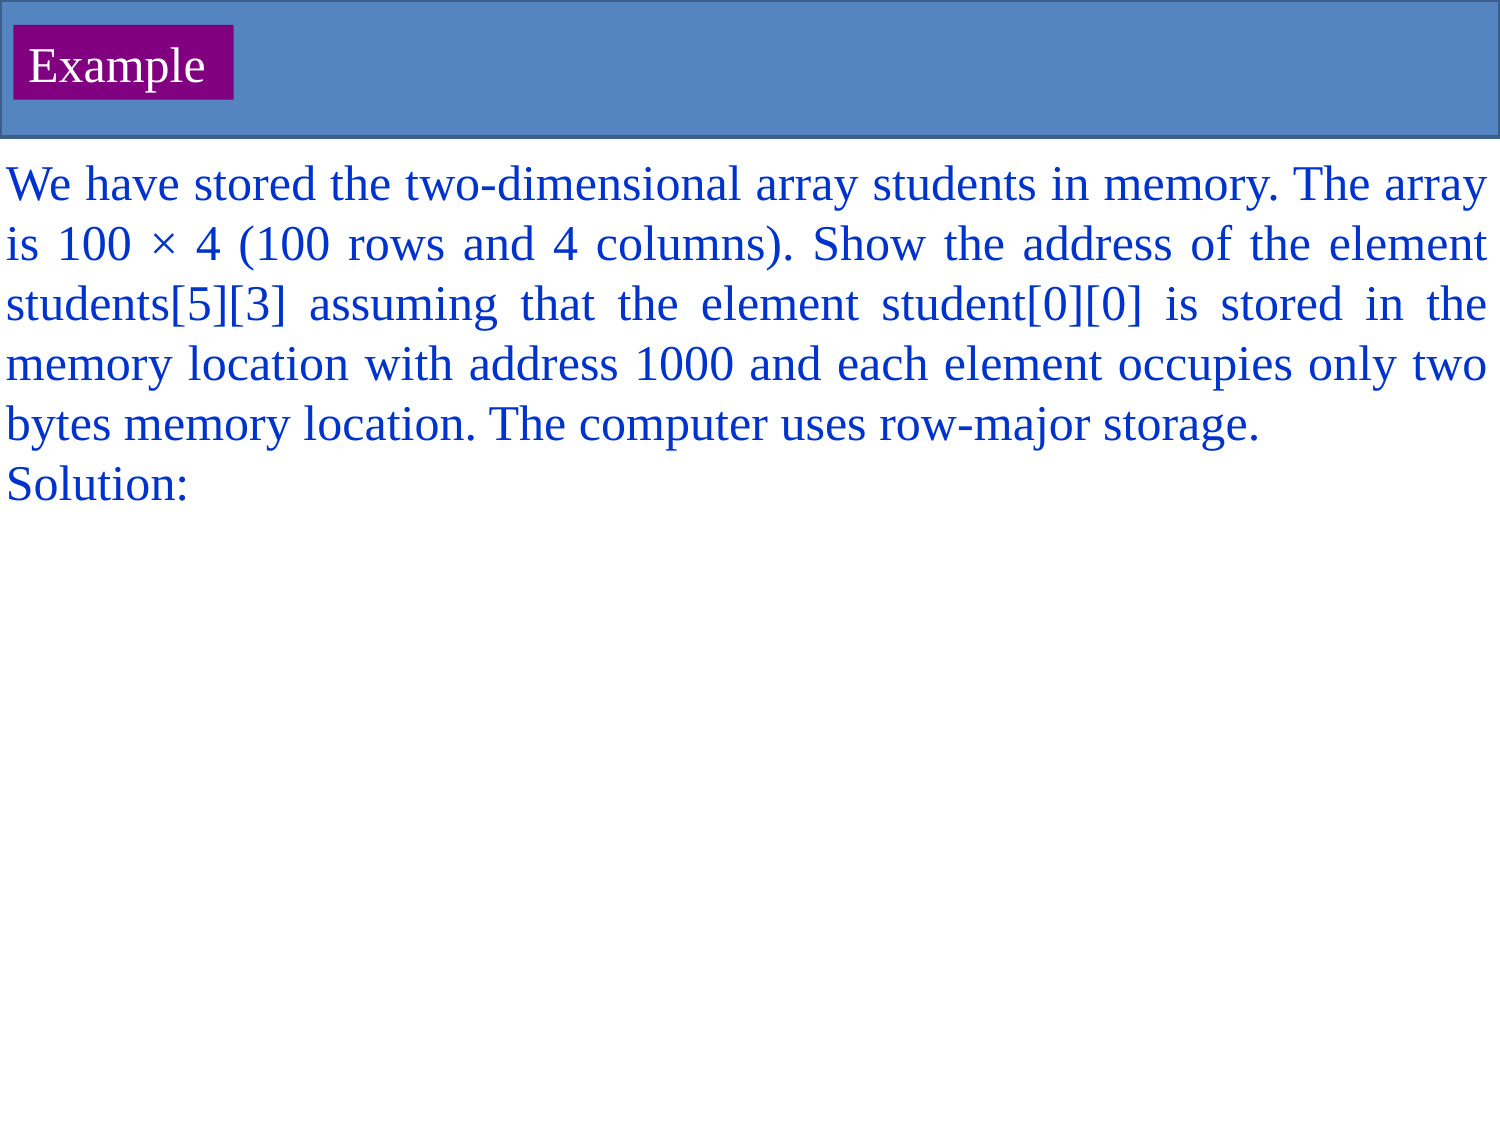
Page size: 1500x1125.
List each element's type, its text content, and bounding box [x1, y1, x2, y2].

text_box Example [13, 24, 234, 100]
text_box We have stored the two-dimensional array students in memory. The array is 100 × 4 (100 rows and 4 columns). Show the address of the element students[5][3] assuming that the element student[0][0] is stored in the memory location with address 1000 and each element occupies only two bytes memory location. The computer uses row-major storage. Solution: [0, 143, 1500, 518]
